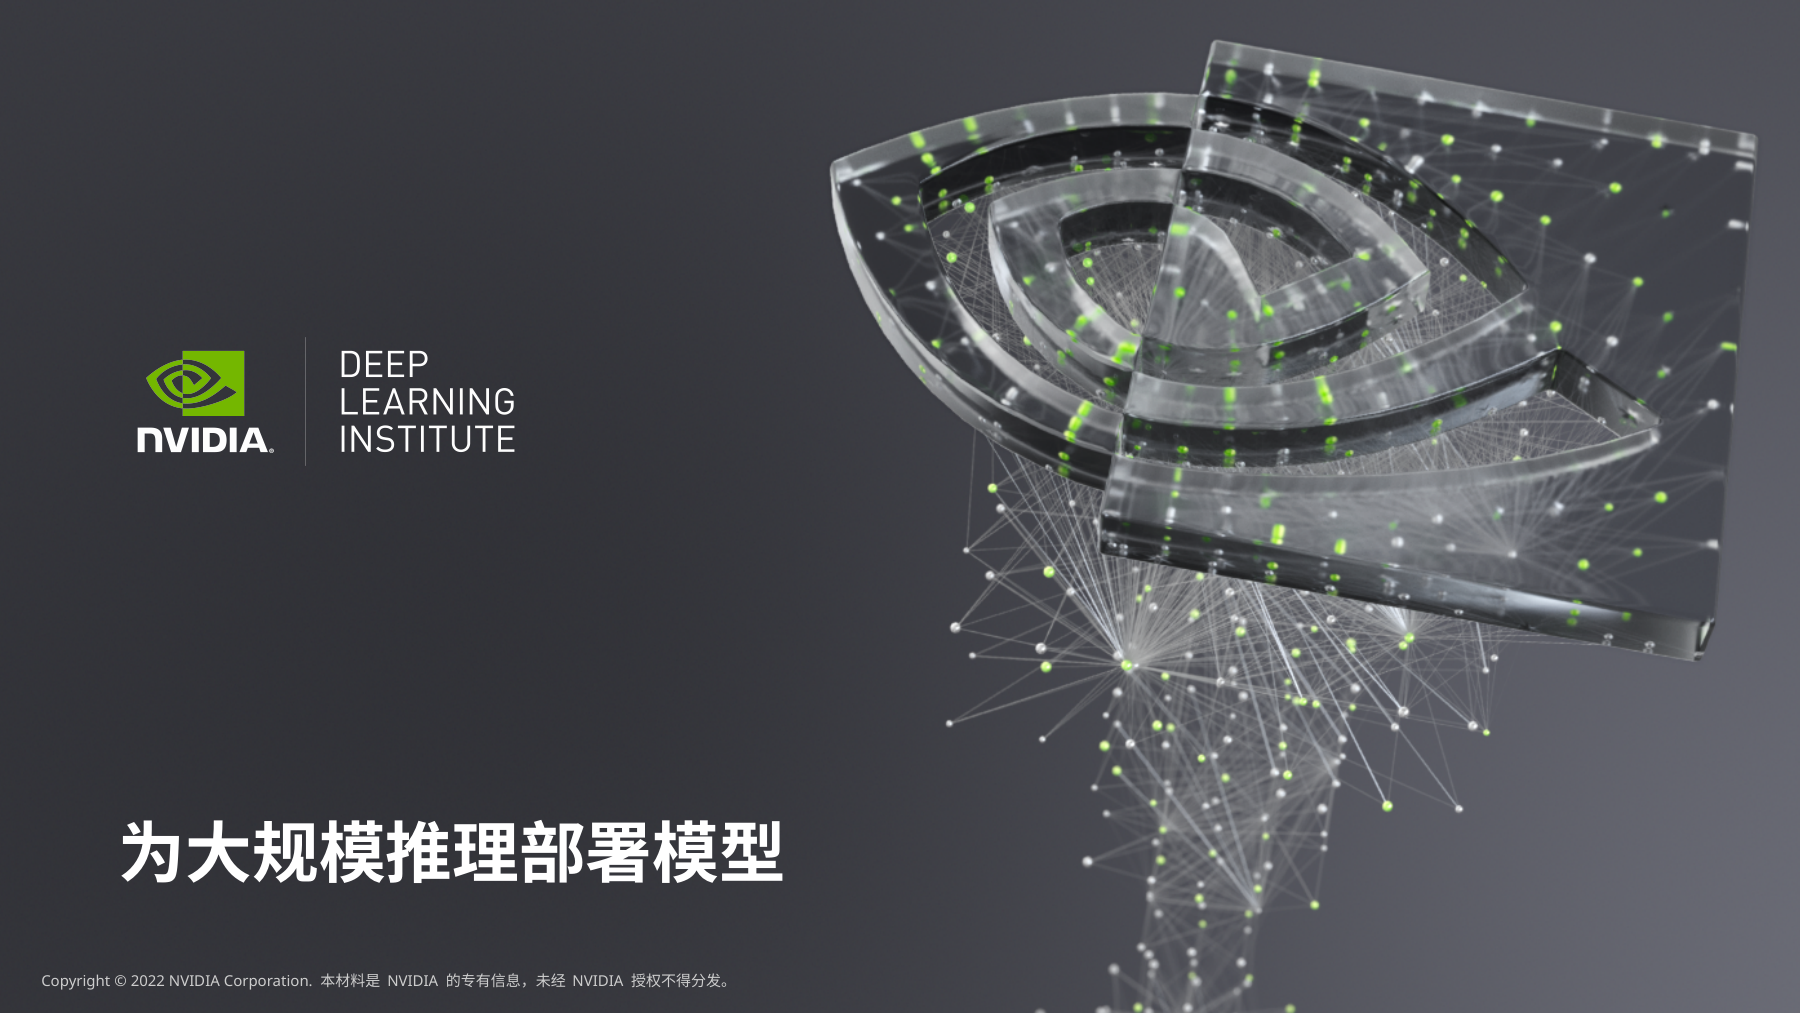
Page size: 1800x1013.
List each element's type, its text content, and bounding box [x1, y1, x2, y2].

title 为大规模推理部署模型 [109, 735, 1064, 897]
text_box Copyright © 2022 NVIDIA Corporation. 本材料是 NVIDIA 的专有信息，未经 NVIDIA 授权不得分发。 [24, 962, 928, 999]
picture [0, 0, 1800, 1013]
